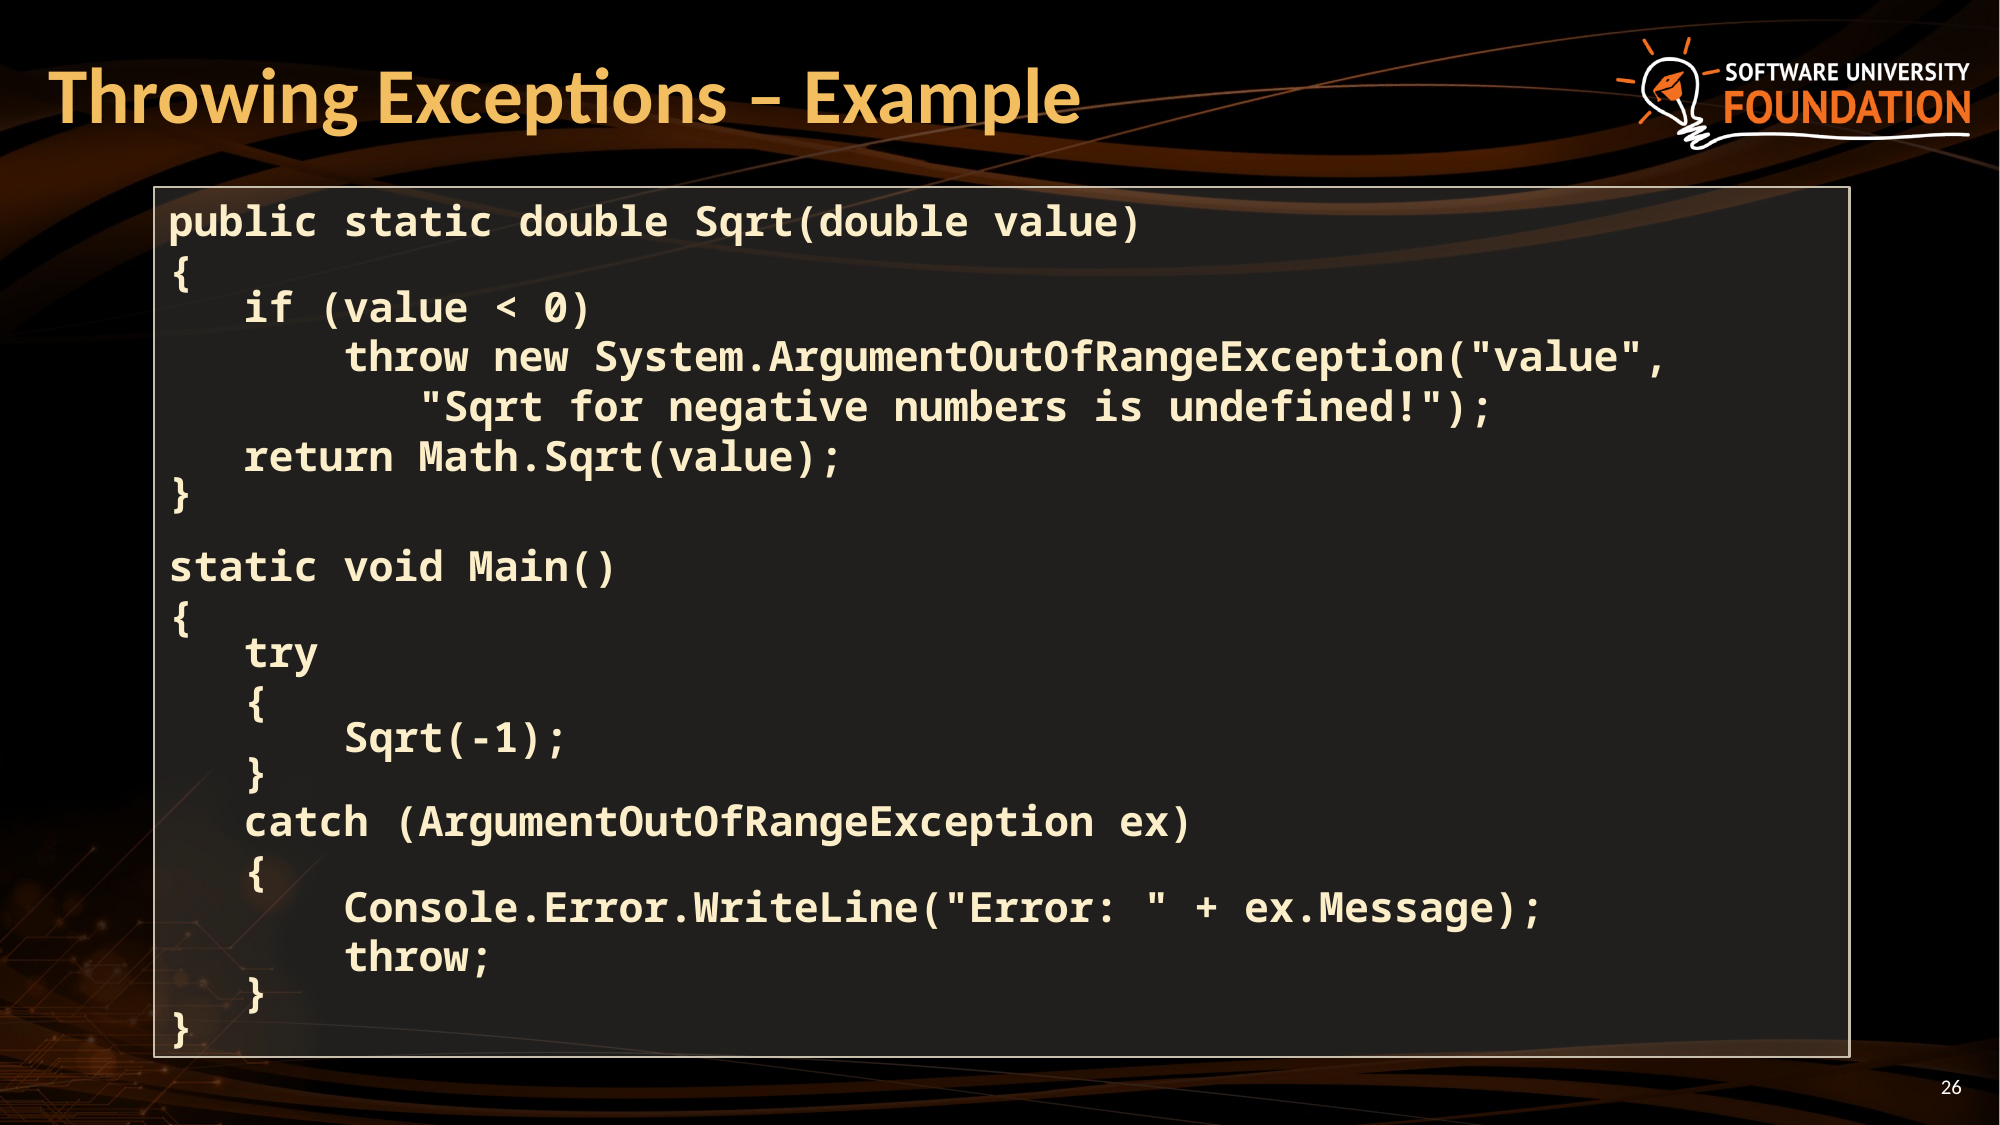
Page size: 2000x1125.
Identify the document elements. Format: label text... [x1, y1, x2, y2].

slide_number 26 [1897, 1070, 1968, 1103]
picture [0, 0, 2000, 1125]
title Throwing Exceptions – Example [30, 6, 1602, 189]
text_box public static double Sqrt(double value) { if (value < 0) throw new System.ArgumentOutOfRangeException("value", "Sqrt for negative numbers is undefined!"); return Math.Sqrt(value); } static void Main() { try { Sqrt(-1); } catch (ArgumentOutOfRangeException ex) { Console.Error.WriteLine("Error: " + ex.Message); throw; } } [153, 187, 1850, 1058]
